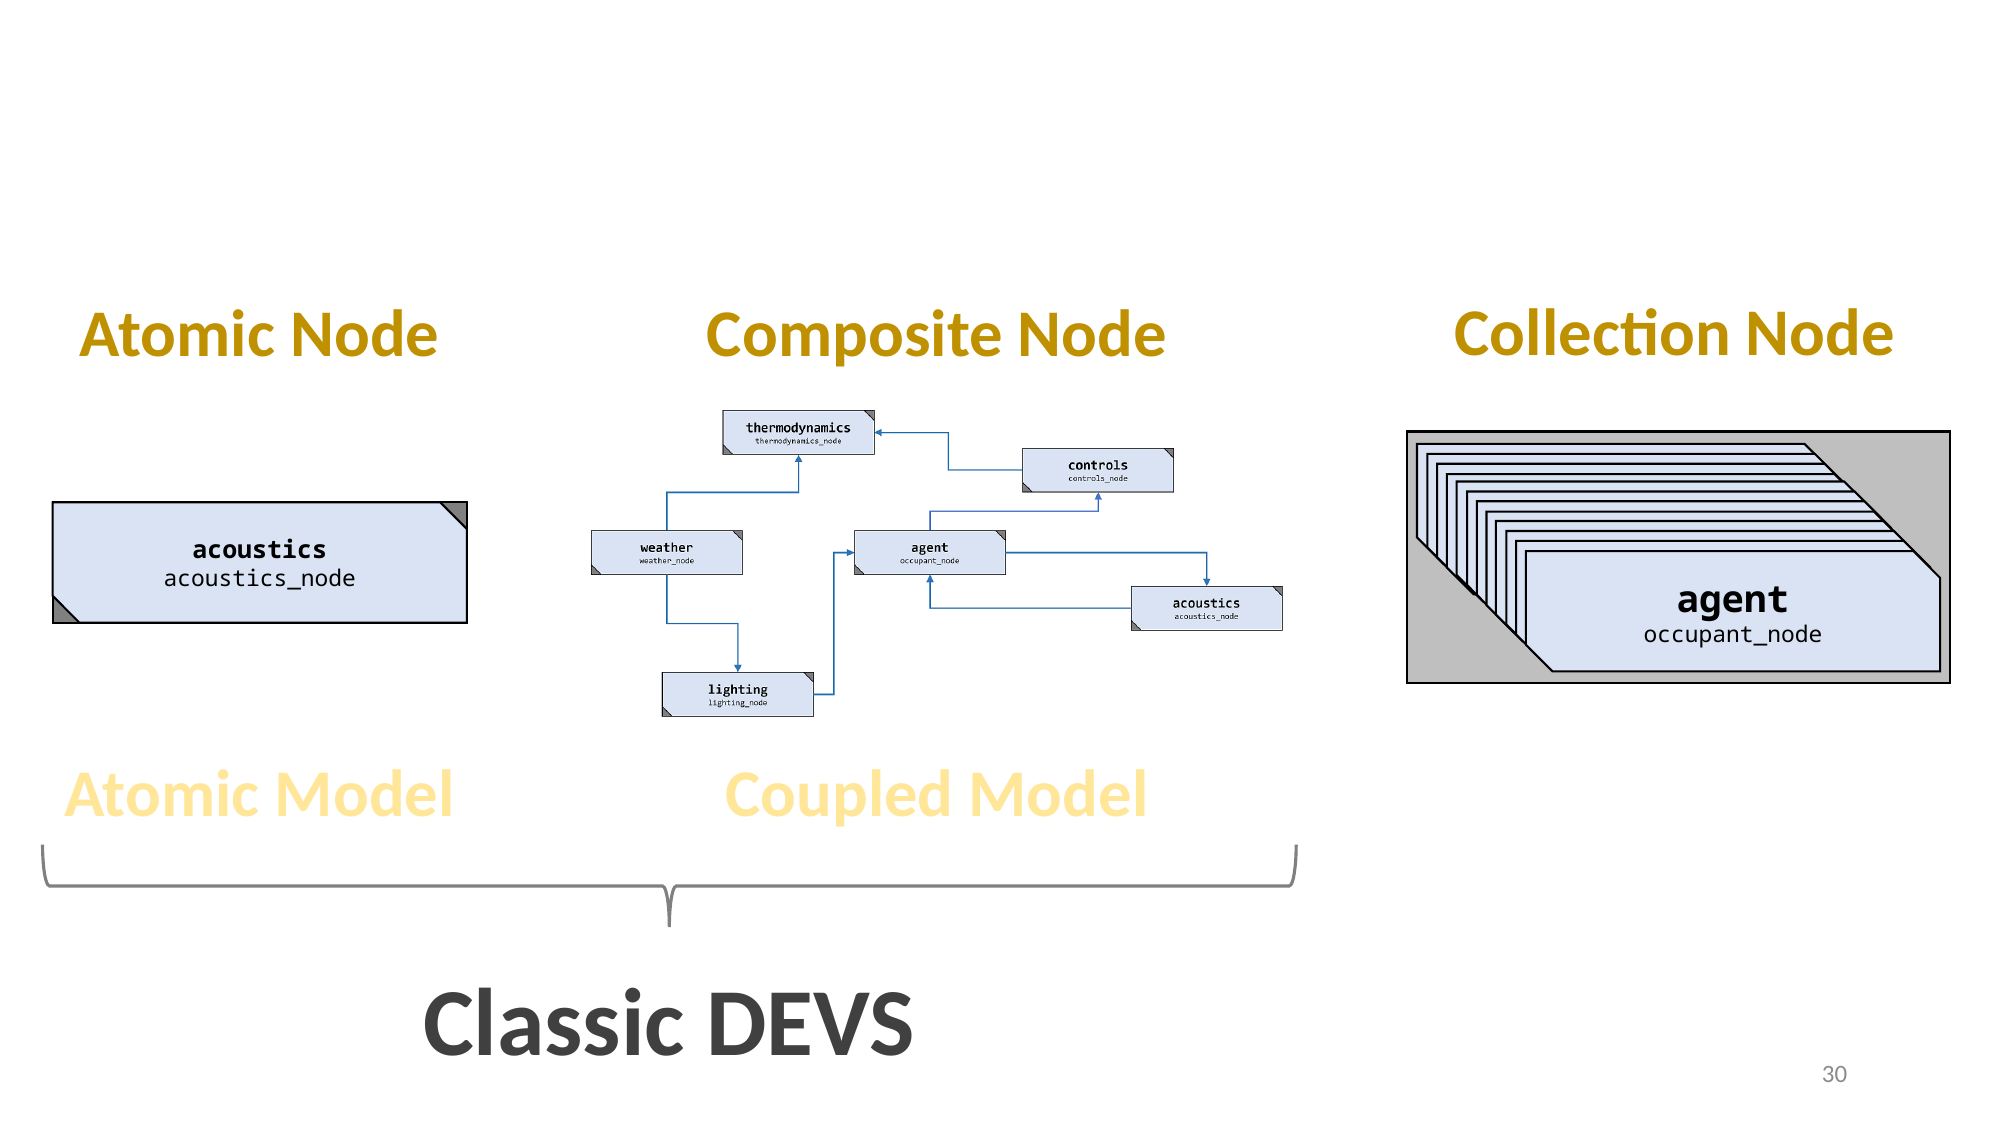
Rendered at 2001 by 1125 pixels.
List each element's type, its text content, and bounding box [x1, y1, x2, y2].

text_box Classic DEVS [326, 935, 1013, 1082]
text_box Atomic Model [42, 738, 477, 851]
picture [589, 407, 1285, 720]
slide_number 30 [1412, 1042, 1863, 1103]
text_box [52, 502, 467, 623]
text_box [42, 844, 1297, 928]
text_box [1407, 431, 1950, 684]
text_box Collection Node [1419, 277, 1931, 390]
text_box Atomic Node [42, 278, 477, 391]
text_box Composite Node [681, 278, 1193, 391]
text_box Coupled Model [681, 738, 1193, 851]
